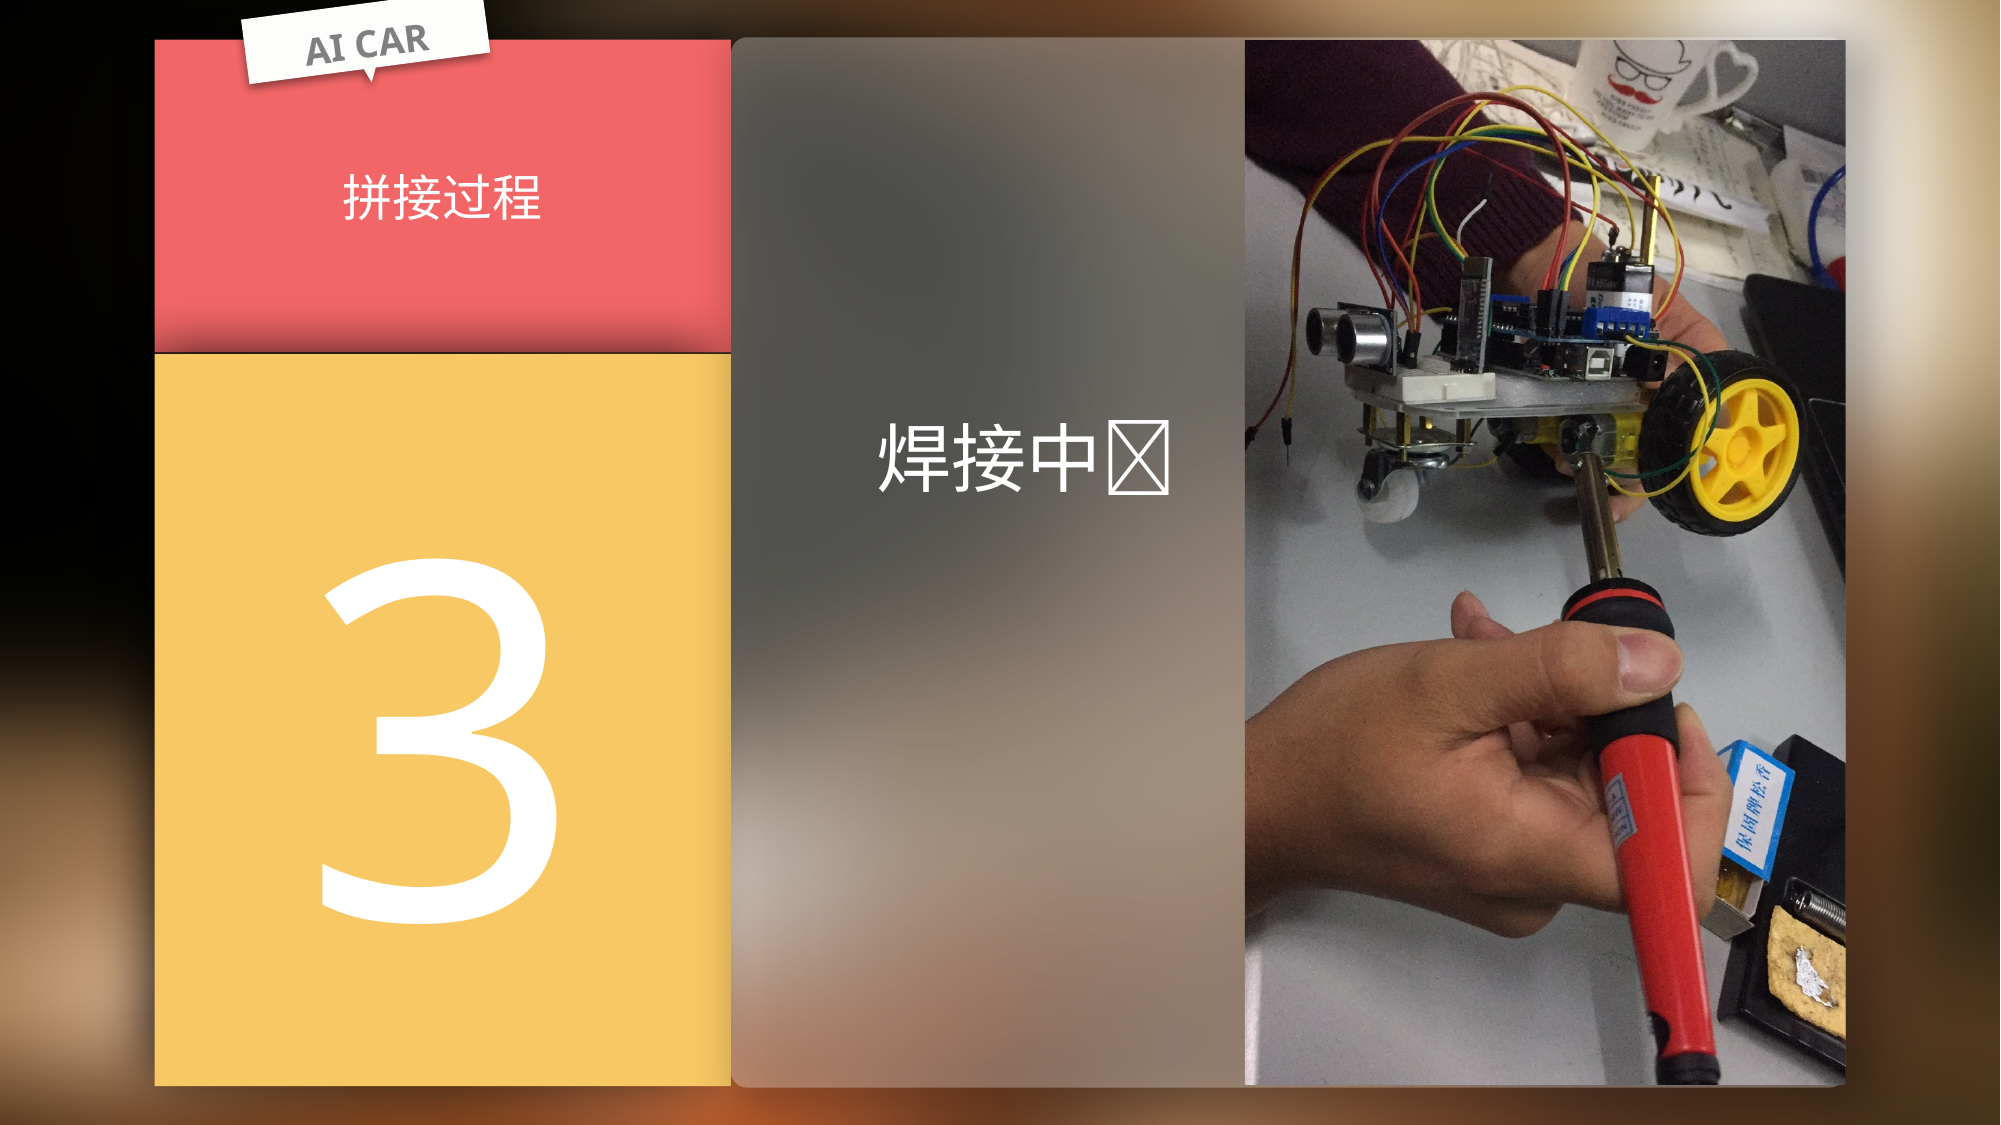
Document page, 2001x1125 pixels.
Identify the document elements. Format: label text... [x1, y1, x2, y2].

text_box [729, 36, 1840, 1089]
text_box 3 [154, 353, 699, 1087]
text_box 焊接中 [861, 403, 1223, 509]
text_box AI CAR [239, 0, 492, 86]
picture [0, 0, 2000, 1125]
text_box 拼接过程 [154, 38, 705, 312]
